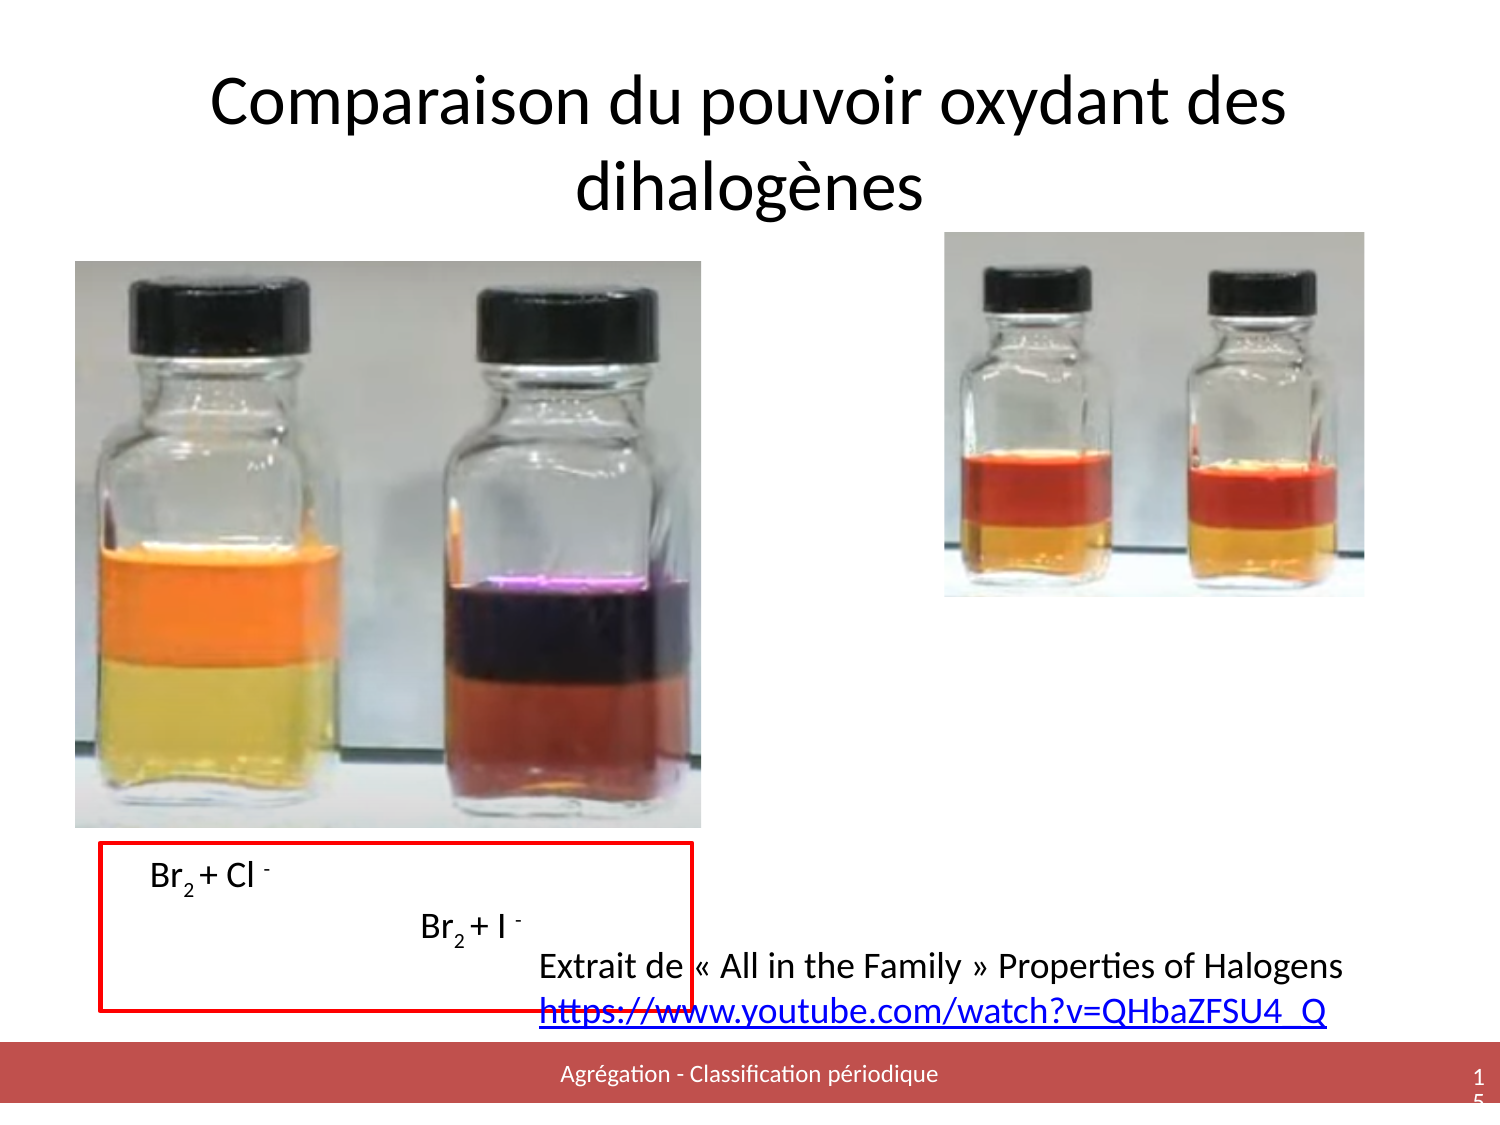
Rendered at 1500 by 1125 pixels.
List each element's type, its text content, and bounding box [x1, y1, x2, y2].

picture [944, 232, 1365, 598]
title Comparaison du pouvoir oxydant des dihalogènes [75, 45, 1425, 233]
picture [74, 261, 702, 828]
text_box Br2 + Cl - Br2 + I - [100, 842, 693, 1012]
text_box Extrait de « All in the Family » Properties of Halogens https://www.youtube.com/watch?v=QHbaZFSU4_Q [524, 933, 1458, 1039]
footer Agrégation - Classification périodique [0, 1042, 1500, 1103]
slide_number 14 [1457, 1045, 1500, 1106]
